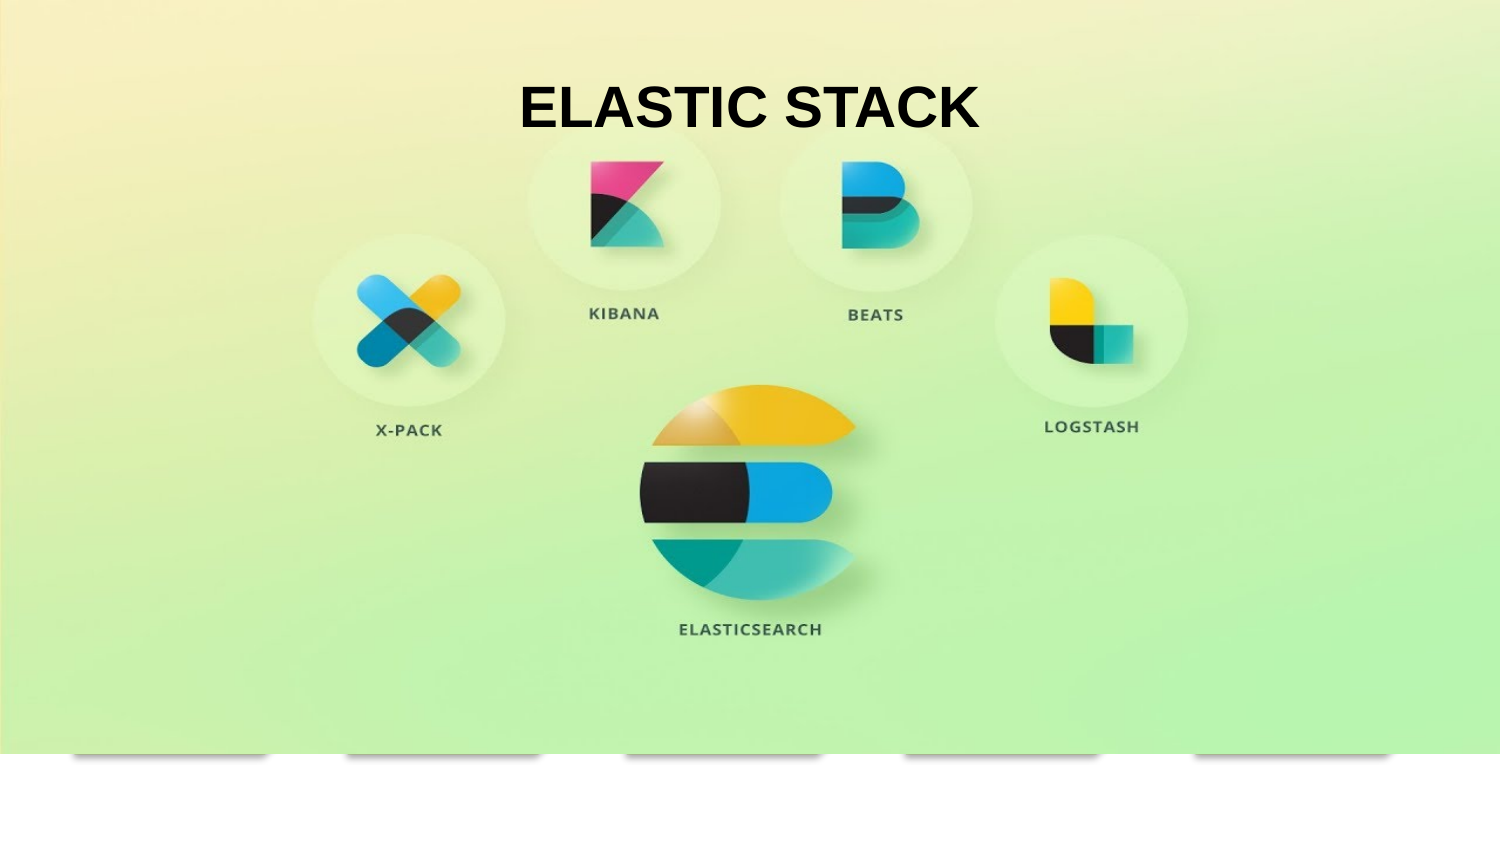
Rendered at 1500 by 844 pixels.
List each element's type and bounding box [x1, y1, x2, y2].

list [0, 0, 1500, 754]
